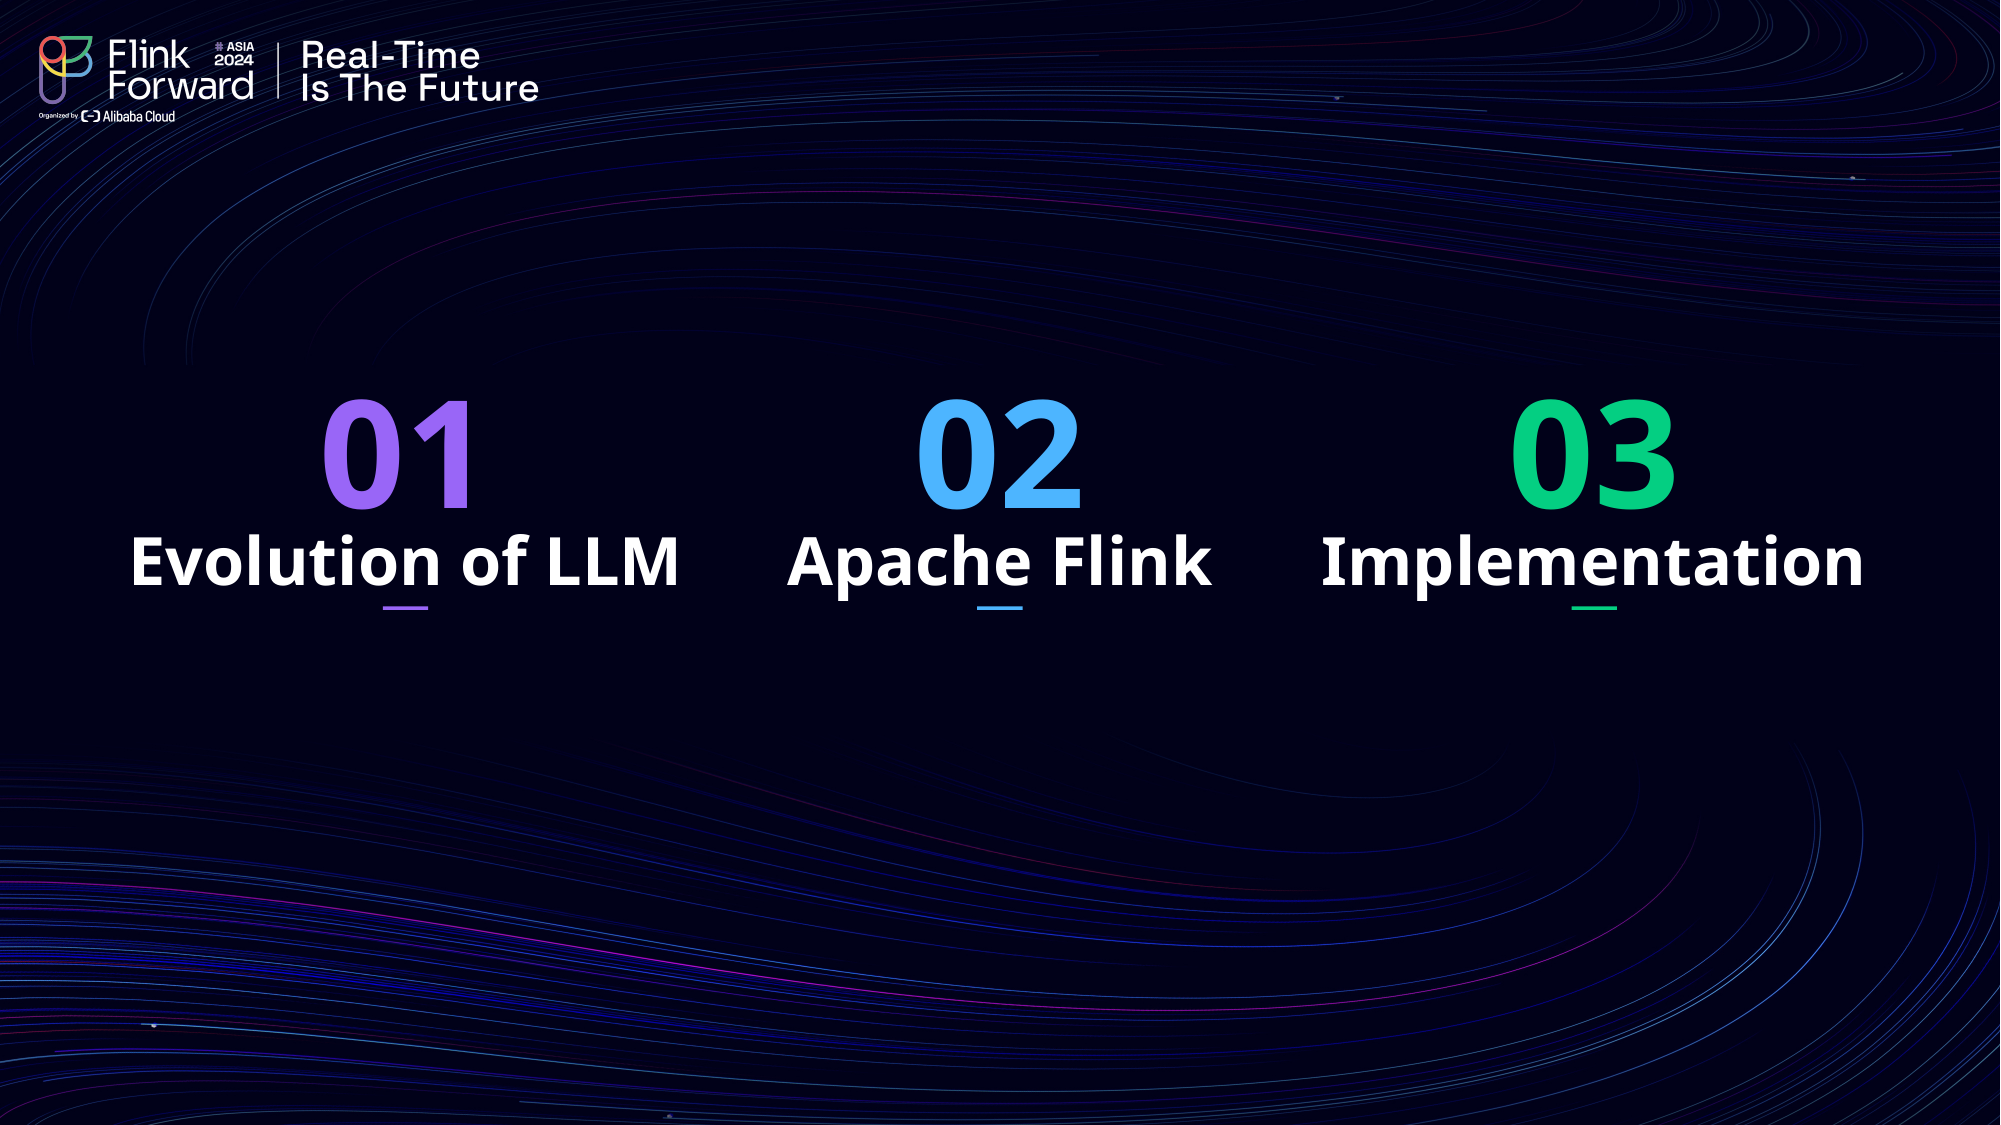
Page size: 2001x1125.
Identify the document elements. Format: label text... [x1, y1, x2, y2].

text_box [976, 605, 1024, 612]
text_box Apache Flink [772, 511, 1228, 606]
text_box 02 [899, 350, 1101, 511]
text_box Evolution of LLM [113, 511, 698, 606]
text_box Implementation [1306, 511, 1882, 606]
text_box 03 [1493, 350, 1695, 511]
text_box [381, 605, 430, 612]
text_box 01 [305, 350, 507, 511]
text_box [1570, 605, 1618, 612]
picture [0, 0, 2000, 1125]
